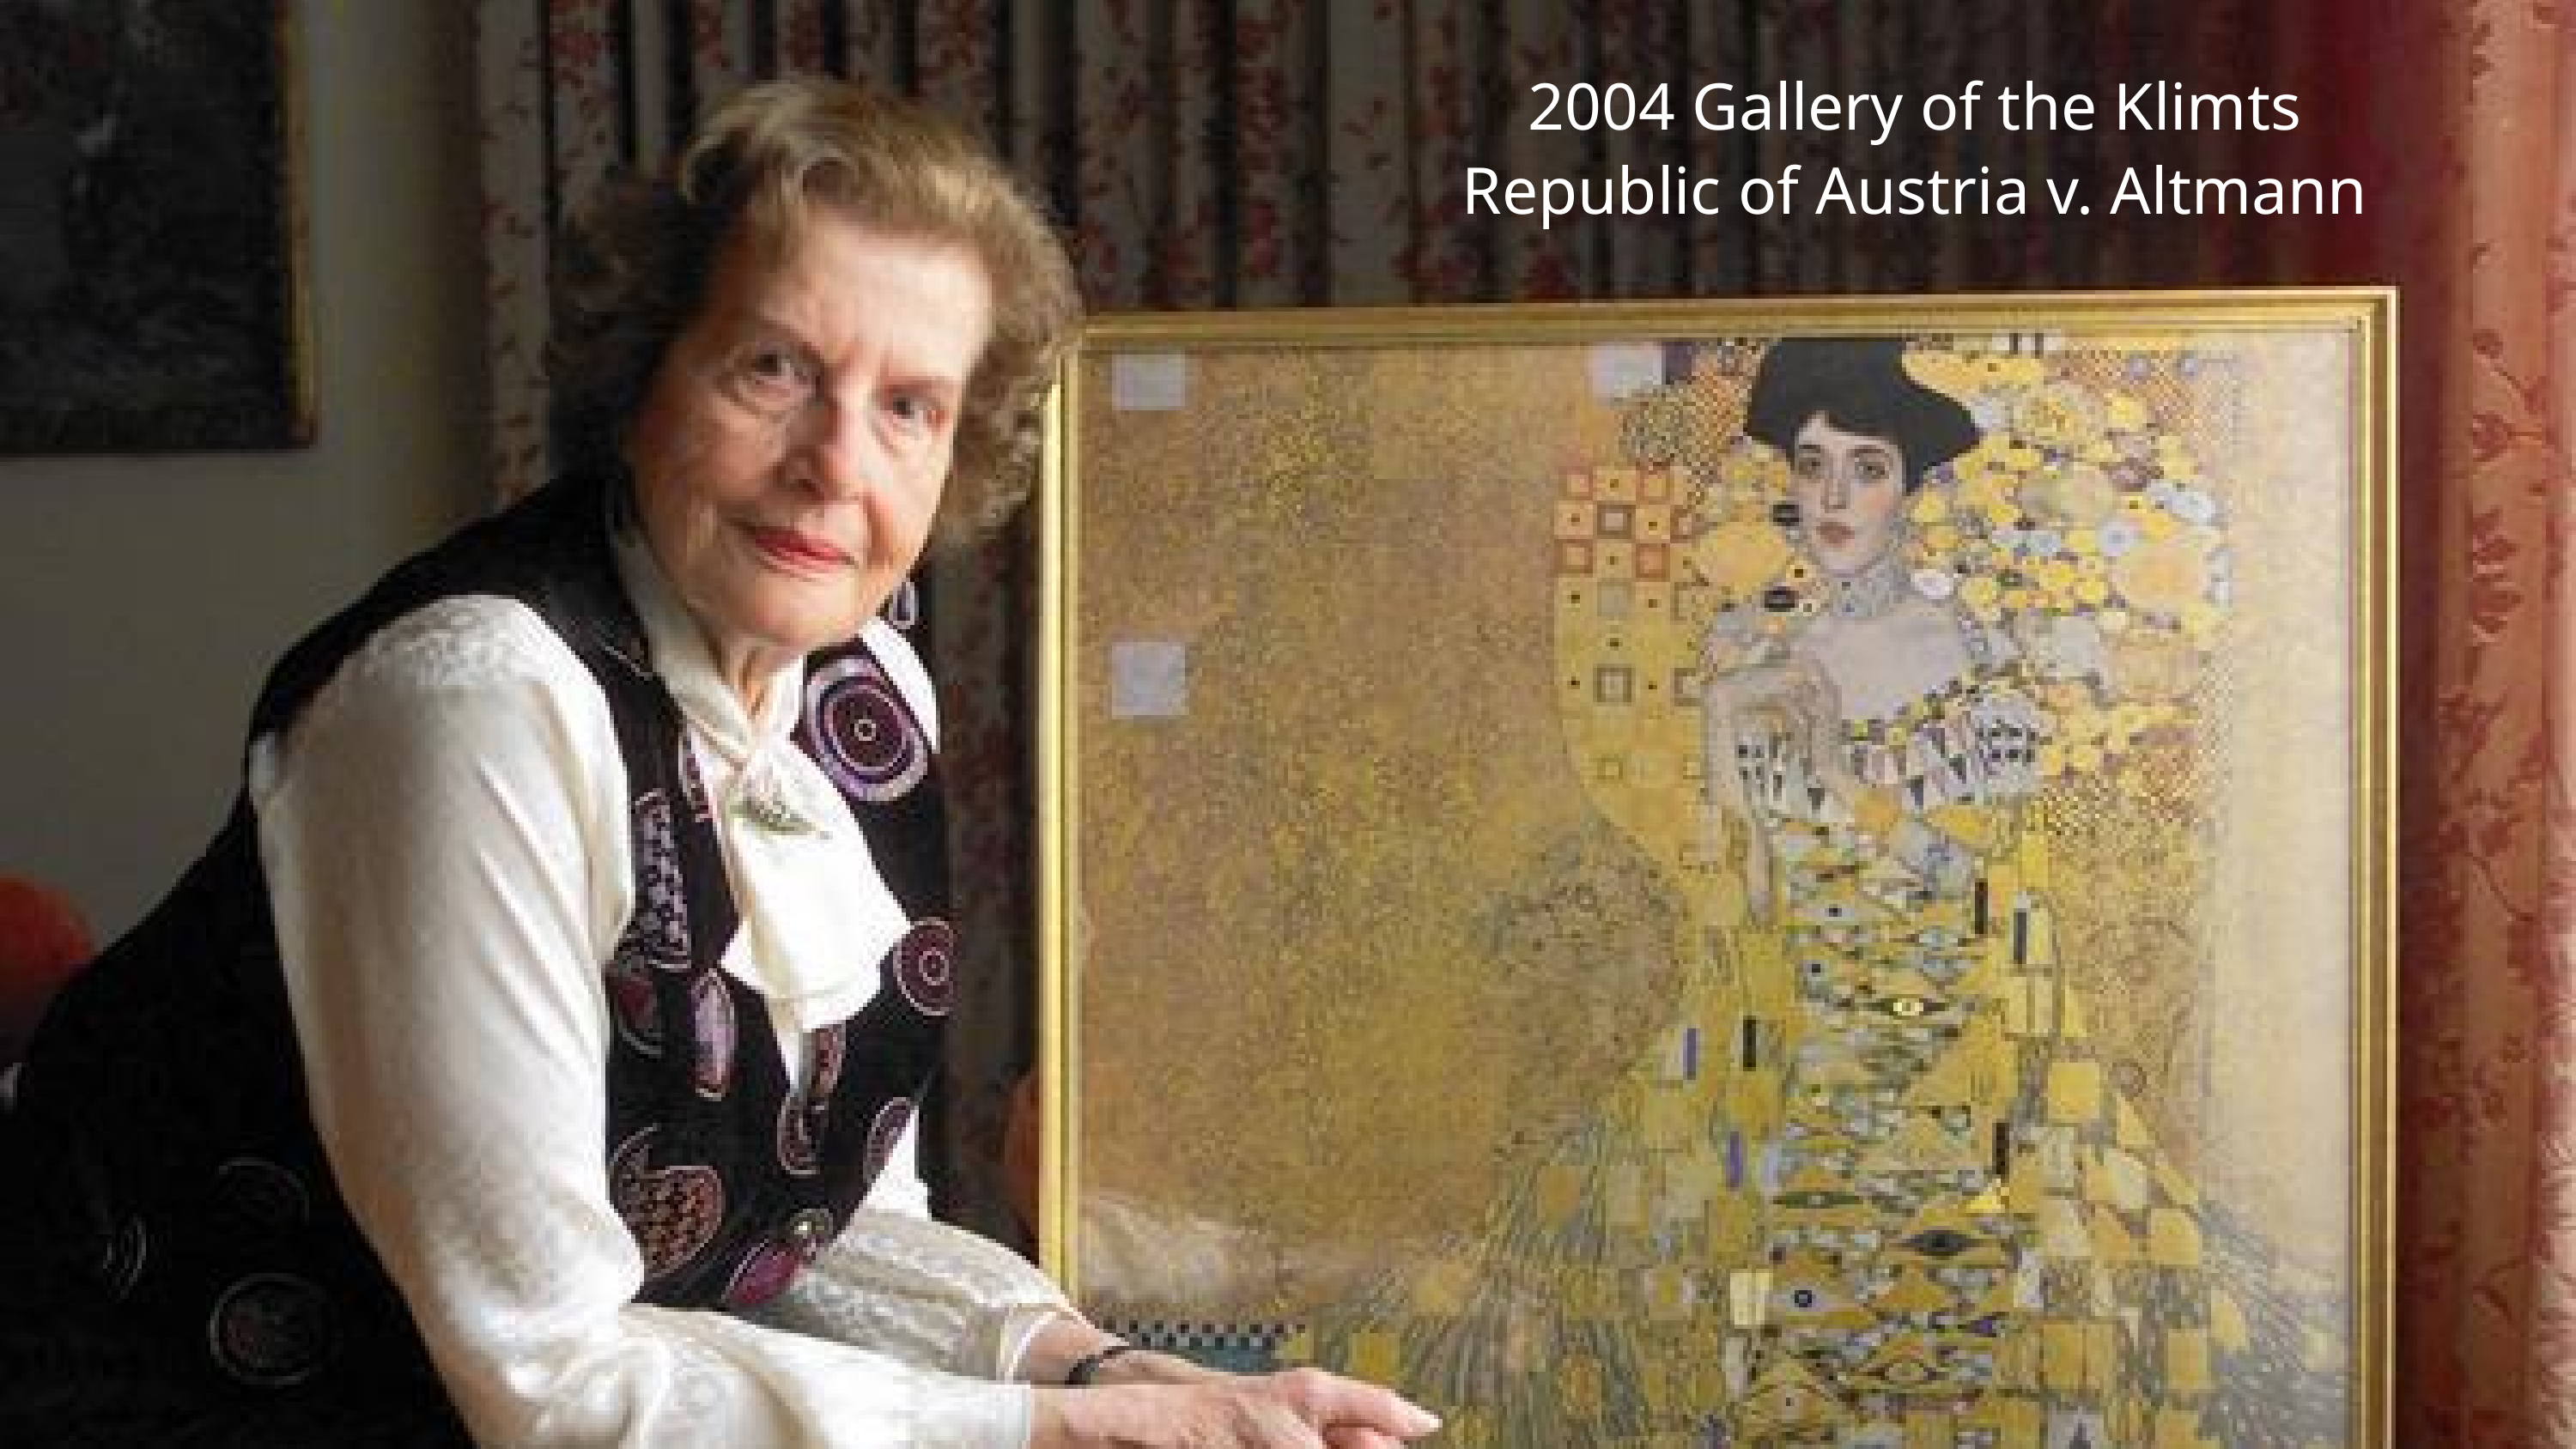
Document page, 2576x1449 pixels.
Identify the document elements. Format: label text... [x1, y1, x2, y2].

text_box 2004 Gallery of the Klimts Republic of Austria v. Altmann [904, 59, 2576, 227]
picture [0, 0, 2576, 1449]
